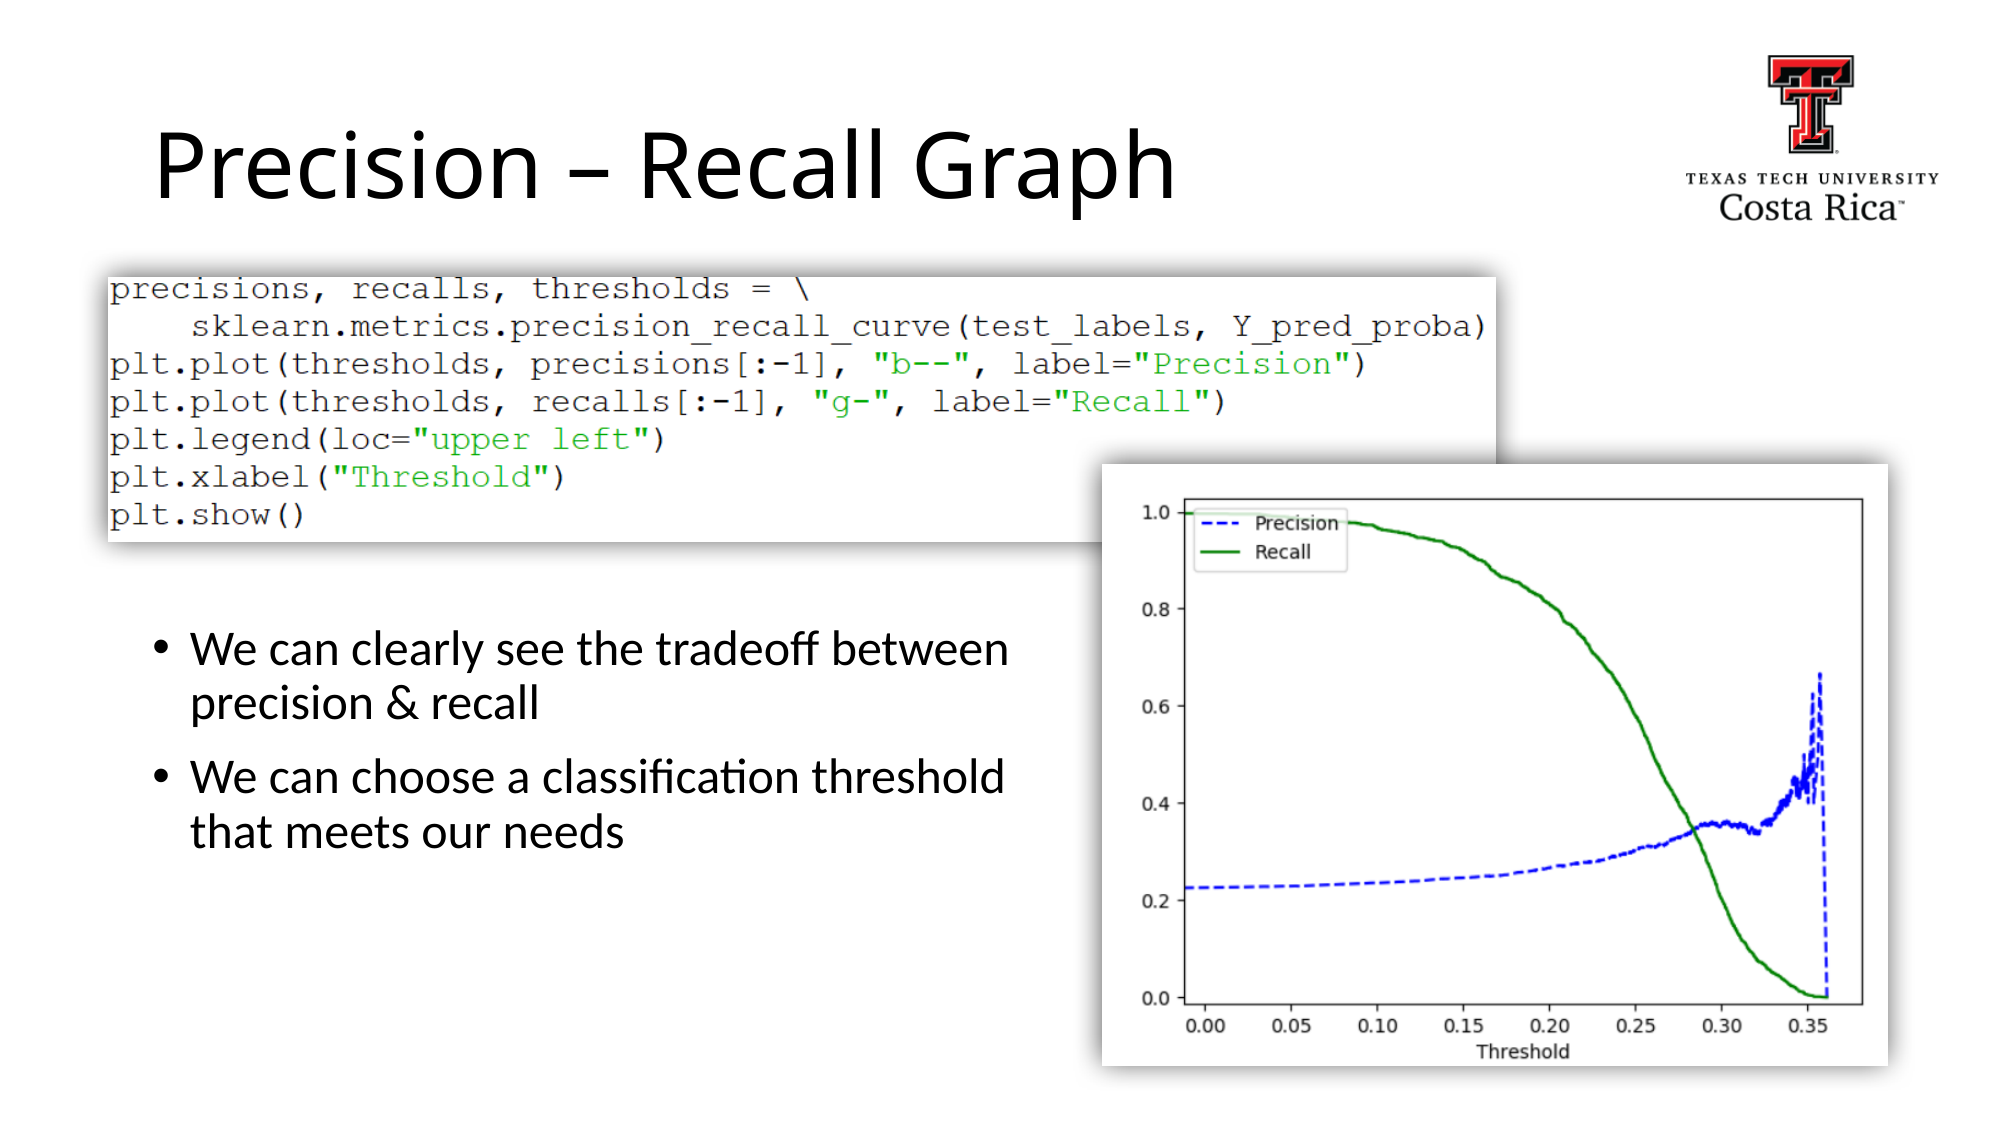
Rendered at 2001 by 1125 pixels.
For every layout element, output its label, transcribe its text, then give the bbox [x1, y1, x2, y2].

list We can clearly see the tradeoff between precision & recall We can choose a classification threshold that meets our needs [137, 614, 1063, 1014]
picture [1664, 30, 1964, 251]
picture [108, 277, 1888, 1066]
title Precision – Recall Graph [137, 59, 1863, 278]
